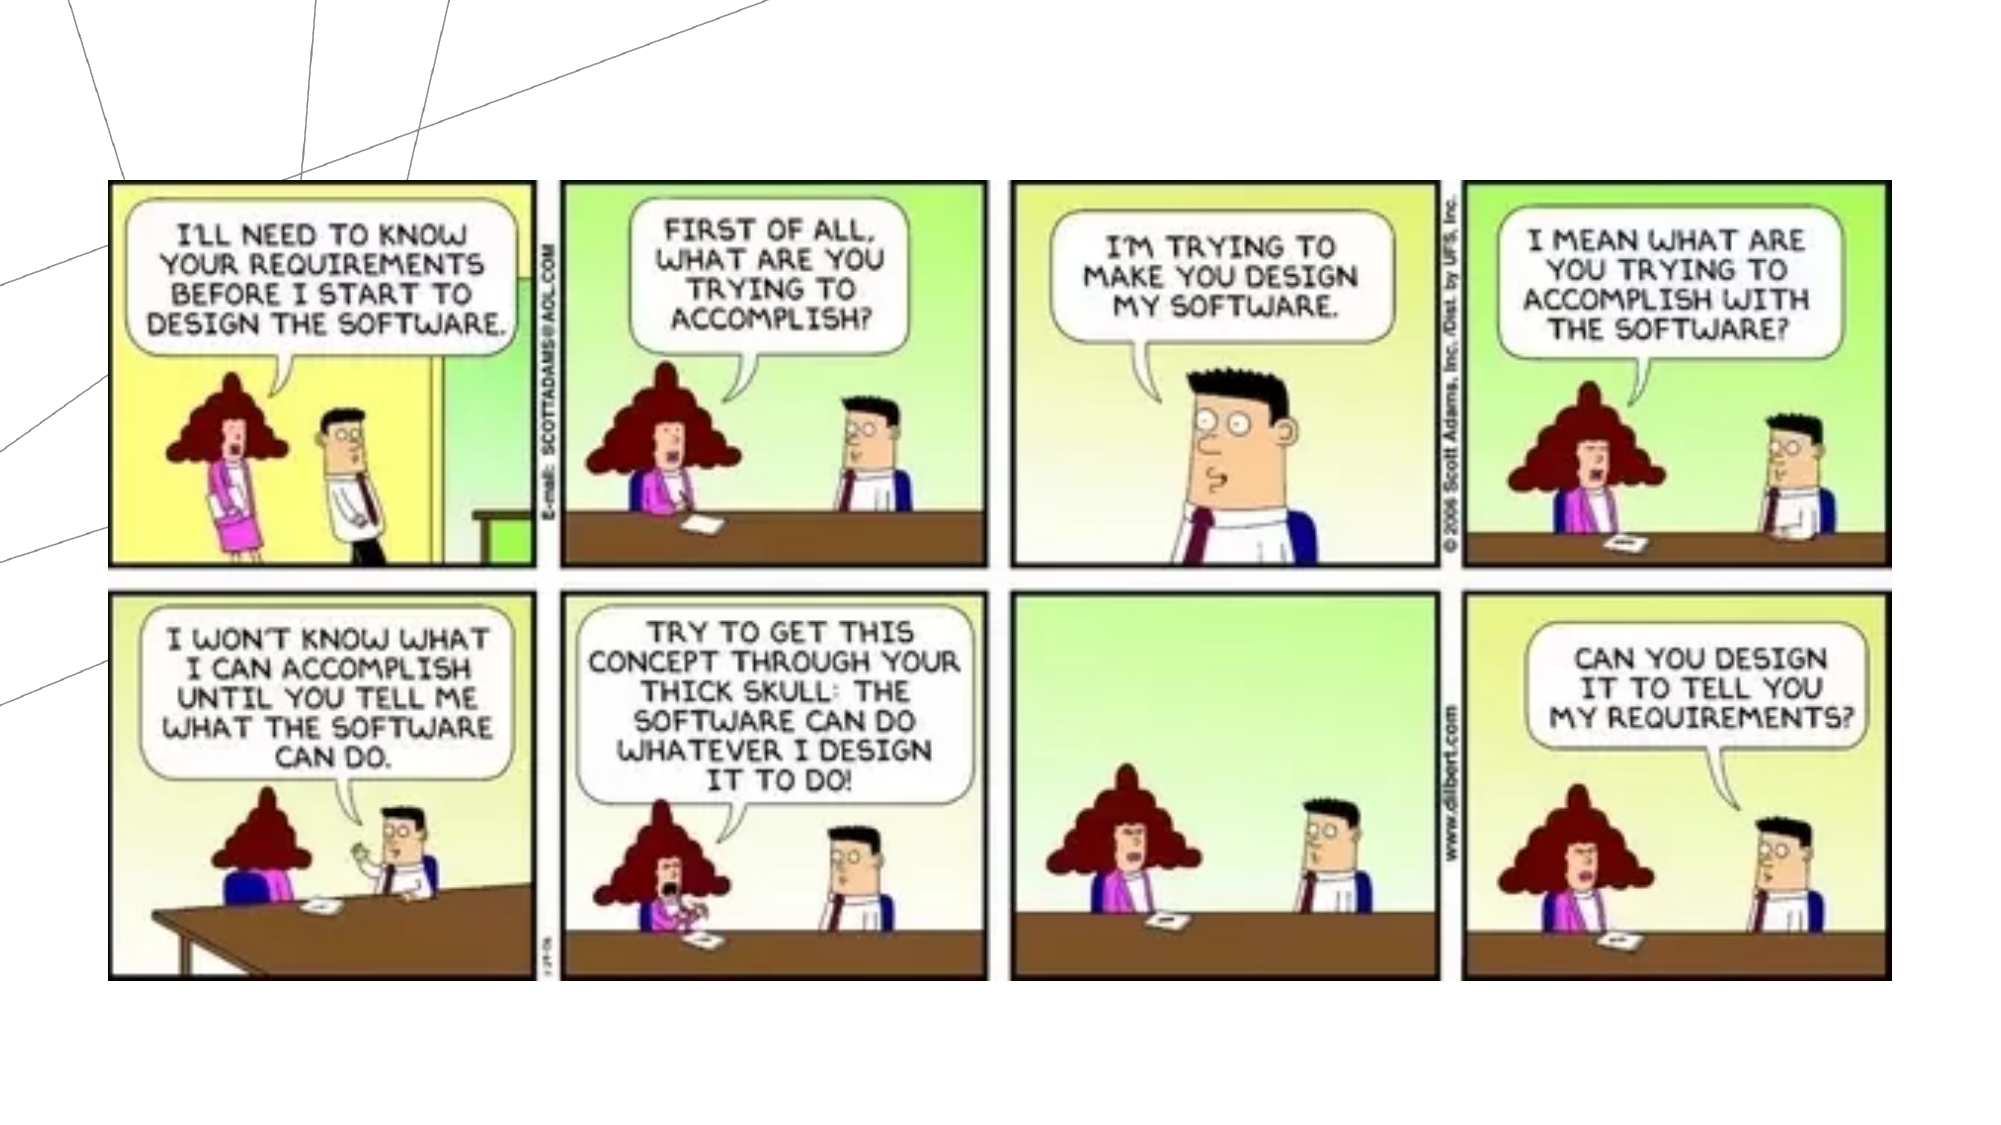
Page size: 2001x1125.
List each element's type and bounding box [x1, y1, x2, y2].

picture [0, 0, 1892, 981]
